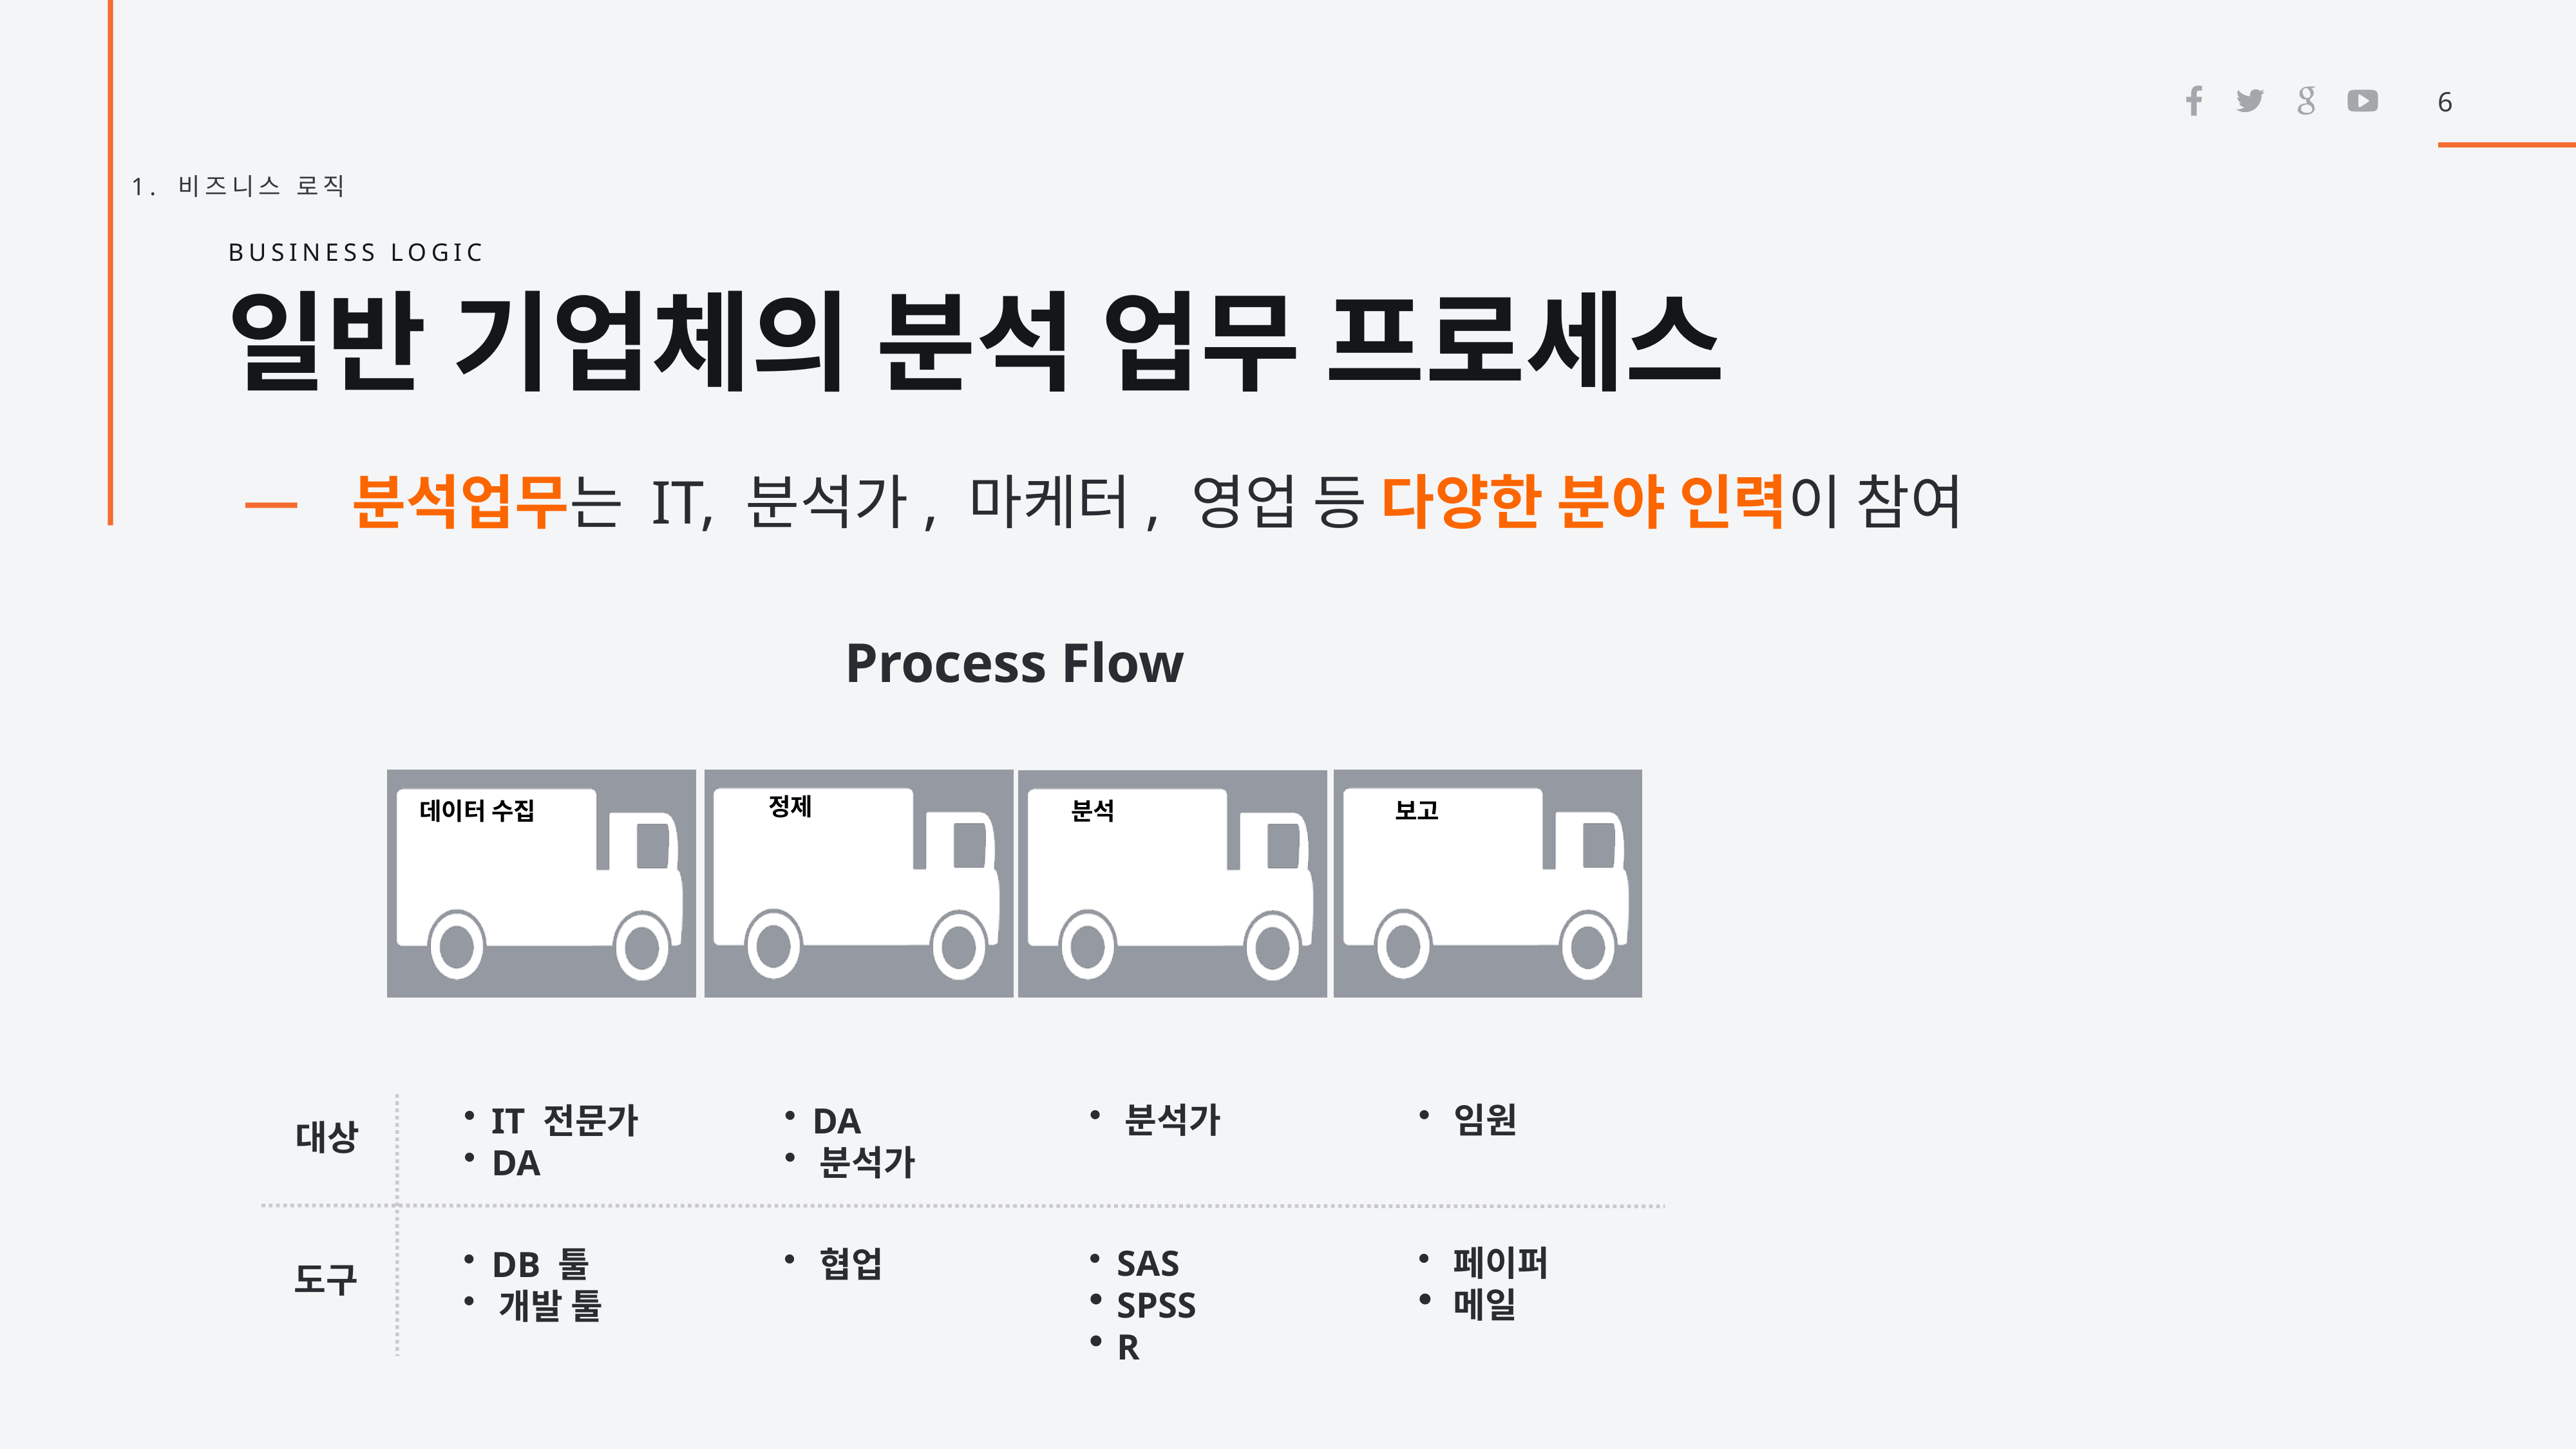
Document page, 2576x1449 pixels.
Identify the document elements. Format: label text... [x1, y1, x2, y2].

text_box 분석업무는 IT, 분석가, 마케터, 영업 등 다양한 분야 인력이 참여 [261, 460, 2248, 552]
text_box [261, 600, 1665, 1374]
text_box Business logic [223, 233, 634, 270]
text_box 1. 비즈니스 로직 [127, 167, 537, 205]
text_box 일반 기업체의 분석 업무 프로세스 [222, 294, 2041, 475]
slide_number 6 [2433, 80, 2498, 929]
